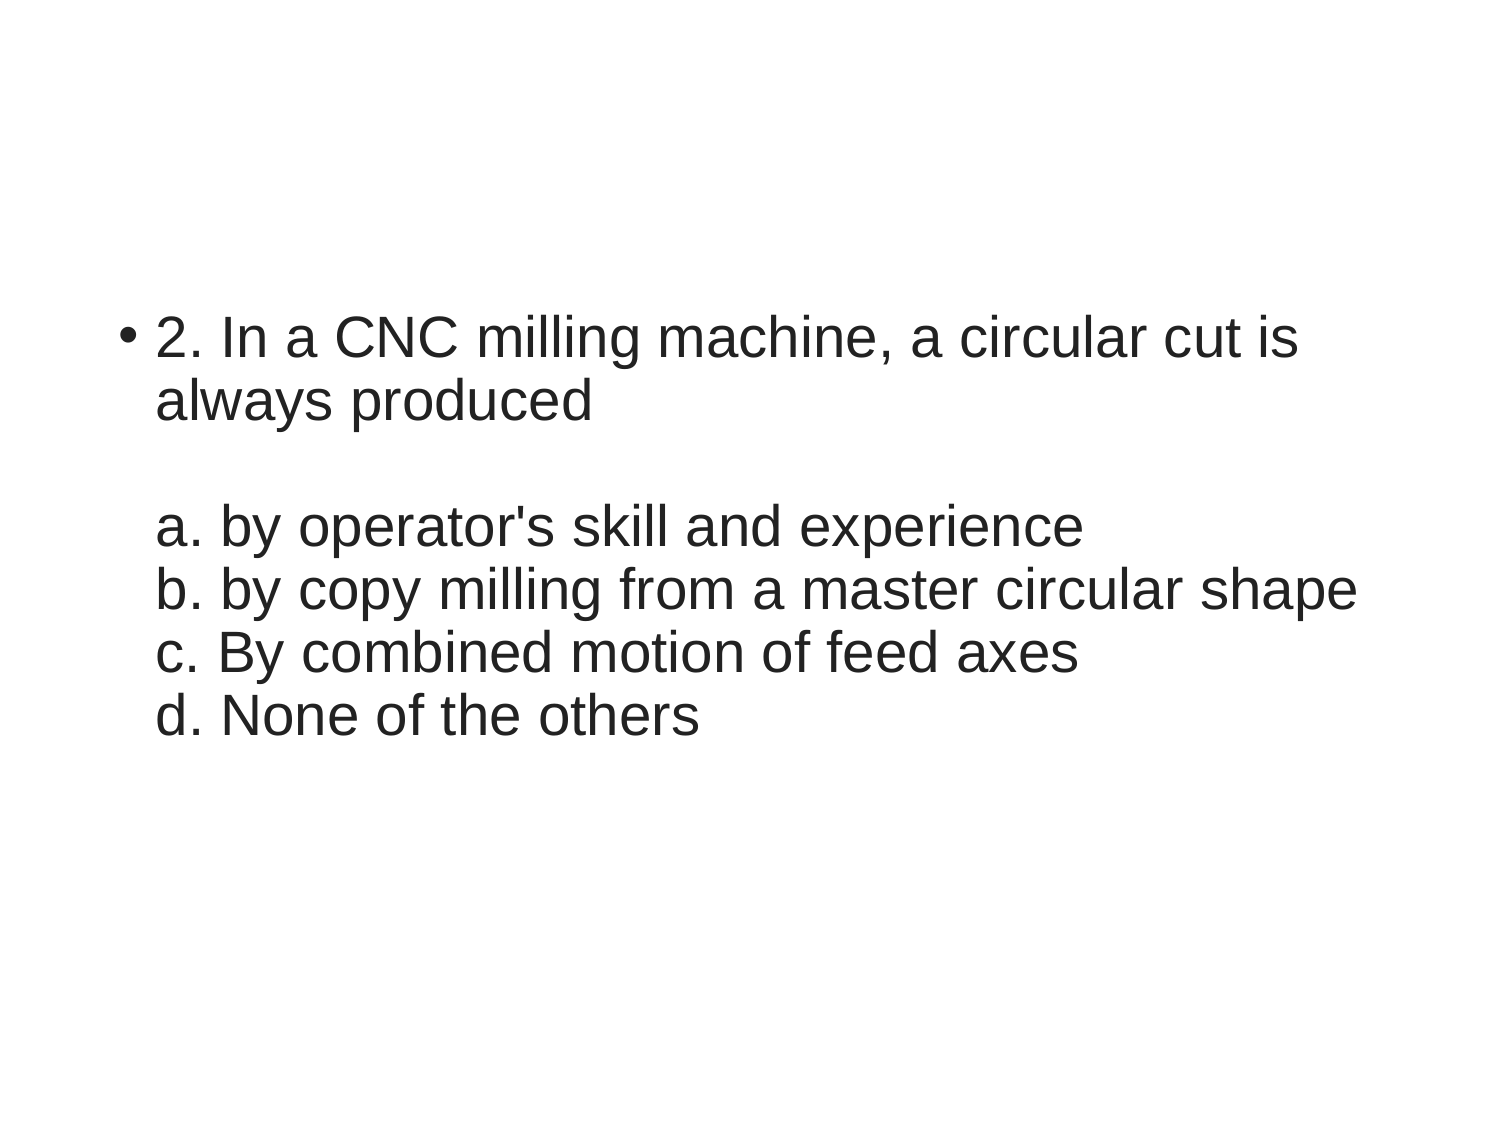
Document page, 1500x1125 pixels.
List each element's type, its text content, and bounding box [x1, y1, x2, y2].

list 2. In a CNC milling machine, a circular cut is always produced a. by operator's skill and experience b. by copy milling from a master circular shape c. By combined motion of feed axes d. None of the others [103, 299, 1397, 1014]
